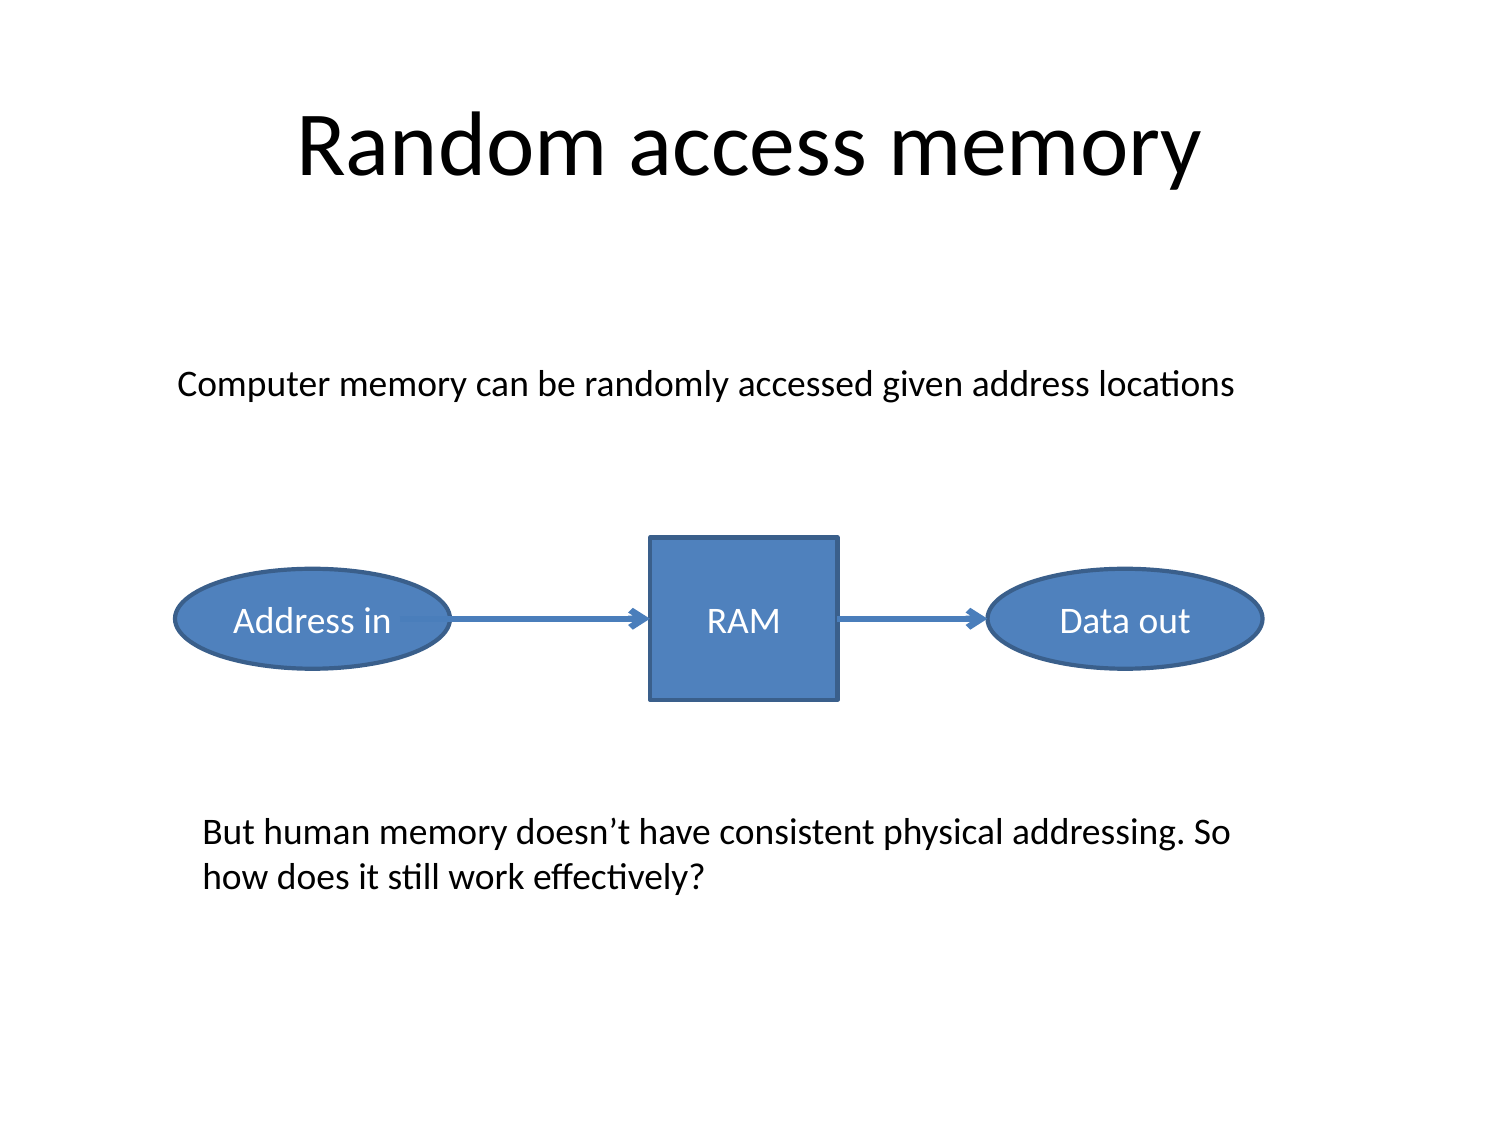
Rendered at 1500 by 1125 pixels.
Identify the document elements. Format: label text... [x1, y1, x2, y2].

text_box Address in [172, 566, 452, 671]
title Random access memory [75, 45, 1425, 233]
text_box Data out [985, 566, 1265, 671]
text_box RAM [648, 535, 840, 702]
text_box But human memory doesn’t have consistent physical addressing. So how does it still work effectively? [187, 799, 1288, 905]
text_box Computer memory can be randomly accessed given address locations [162, 351, 1263, 412]
